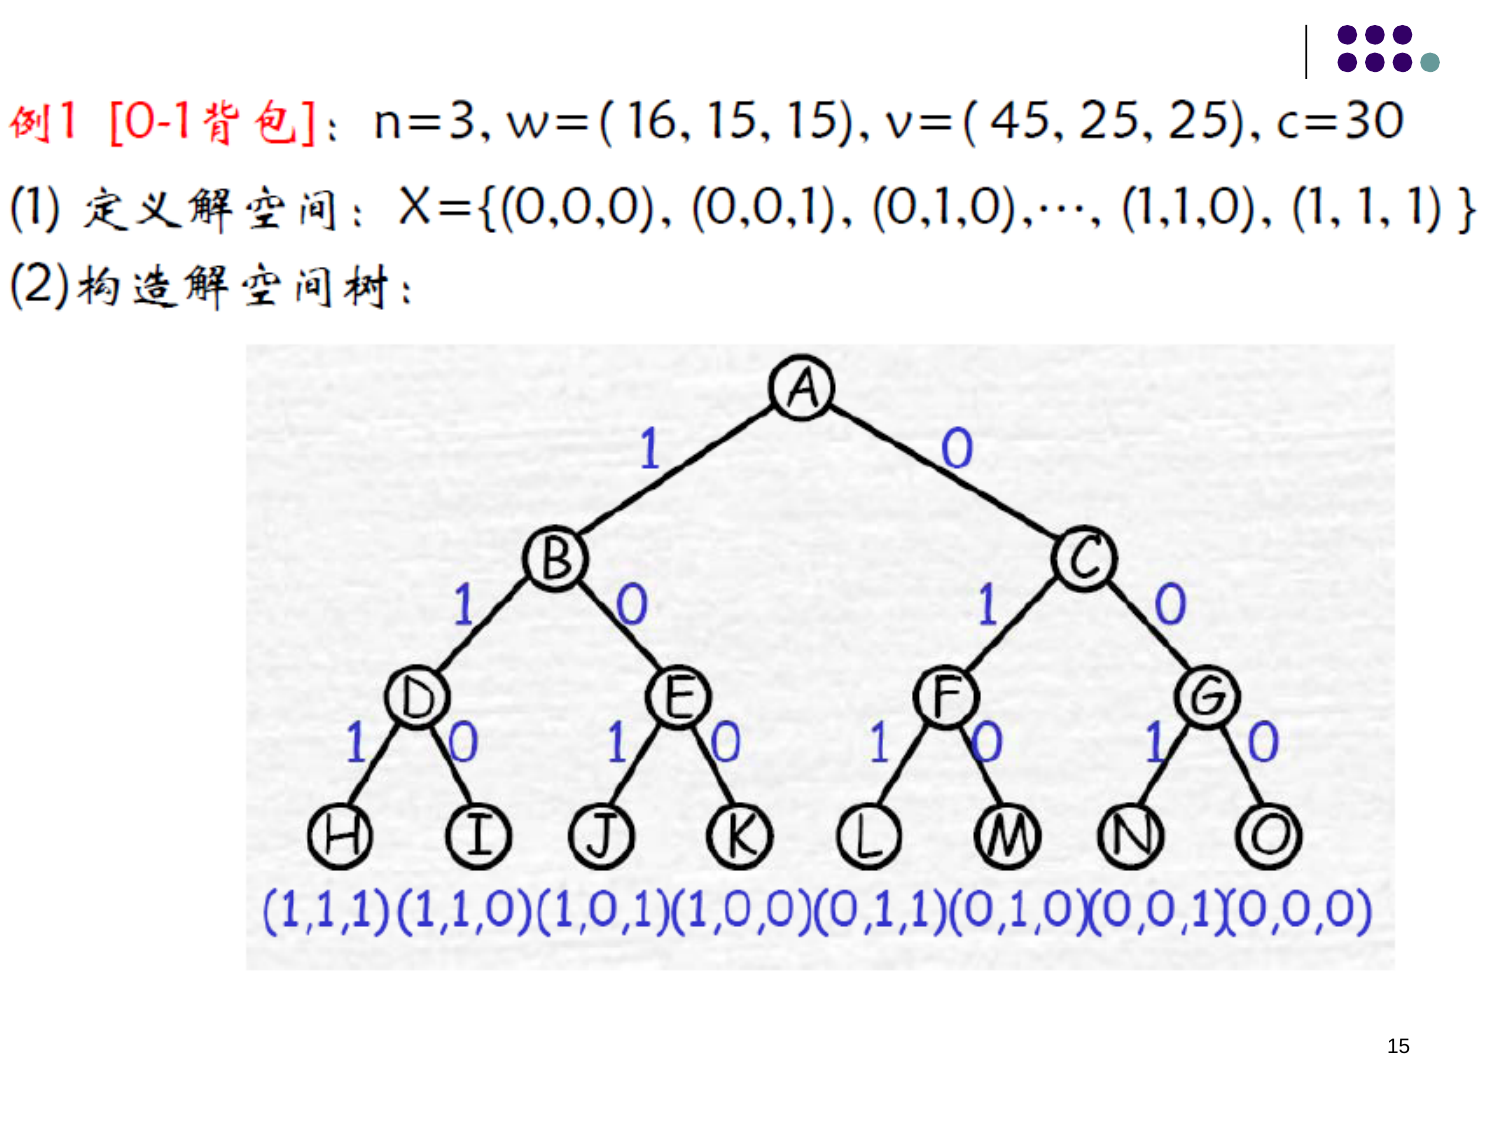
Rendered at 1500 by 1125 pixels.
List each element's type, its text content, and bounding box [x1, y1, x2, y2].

slide_number 15 [1074, 1028, 1425, 1100]
picture [0, 79, 1500, 1028]
